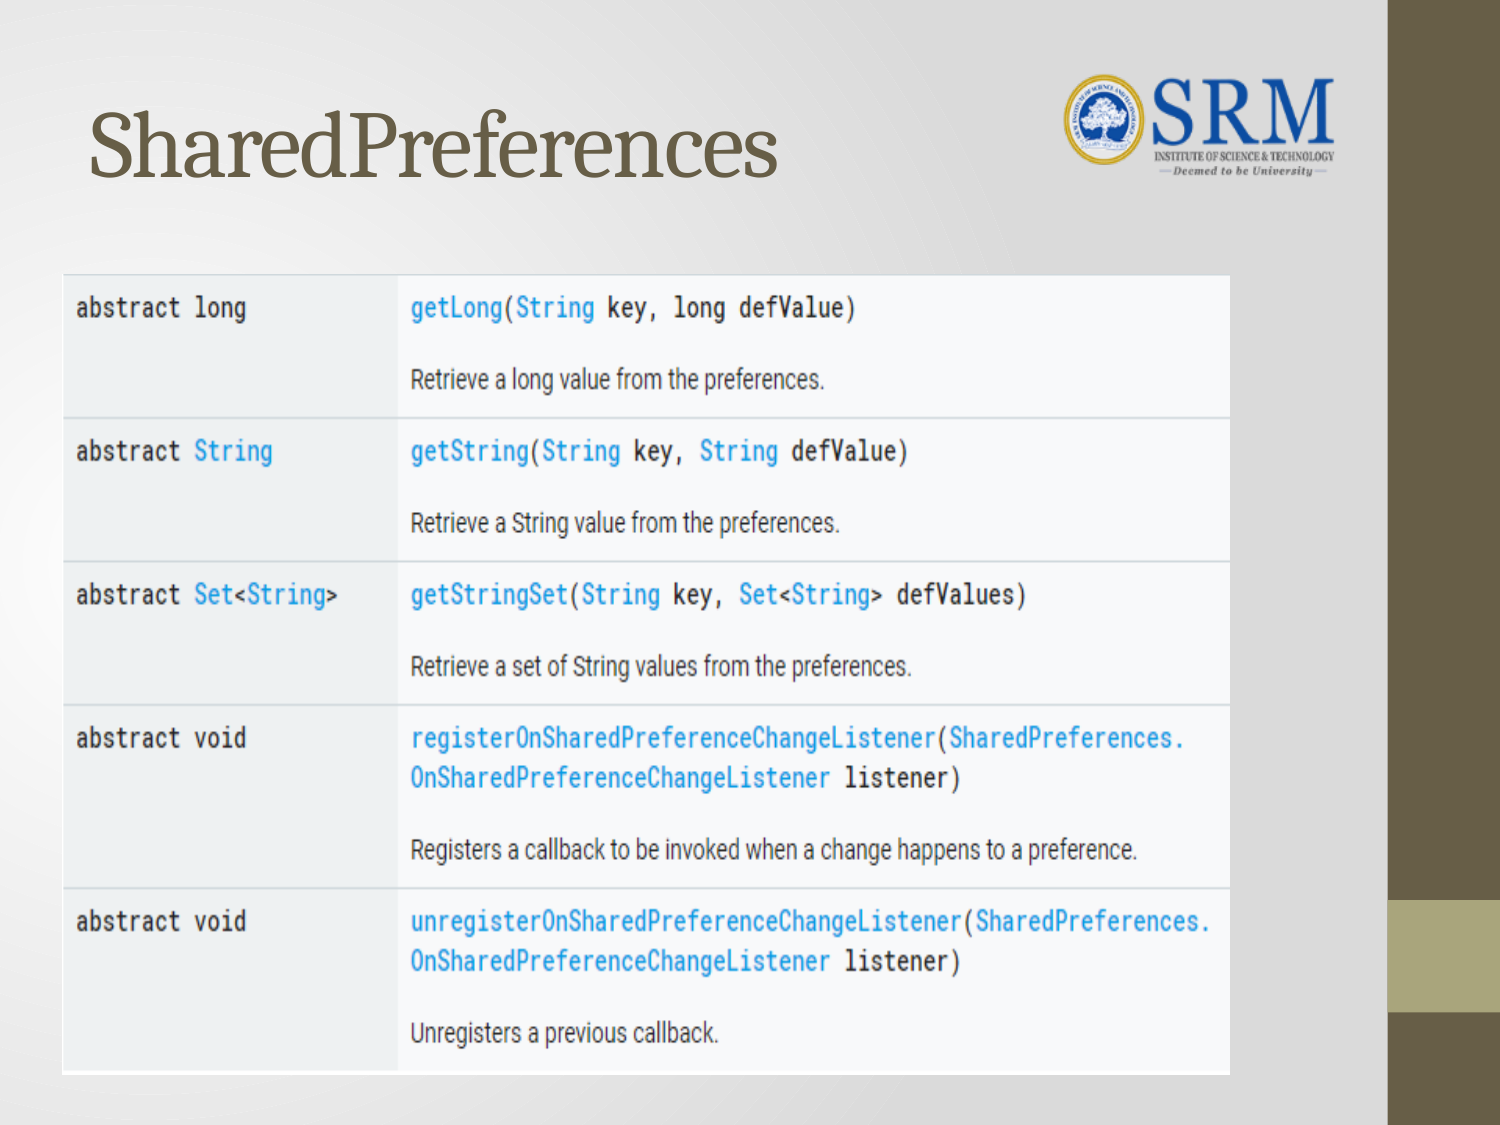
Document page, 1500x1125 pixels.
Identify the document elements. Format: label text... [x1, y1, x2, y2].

picture [1062, 37, 1338, 213]
picture [61, 274, 1231, 1076]
title SharedPreferences [75, 45, 1050, 233]
